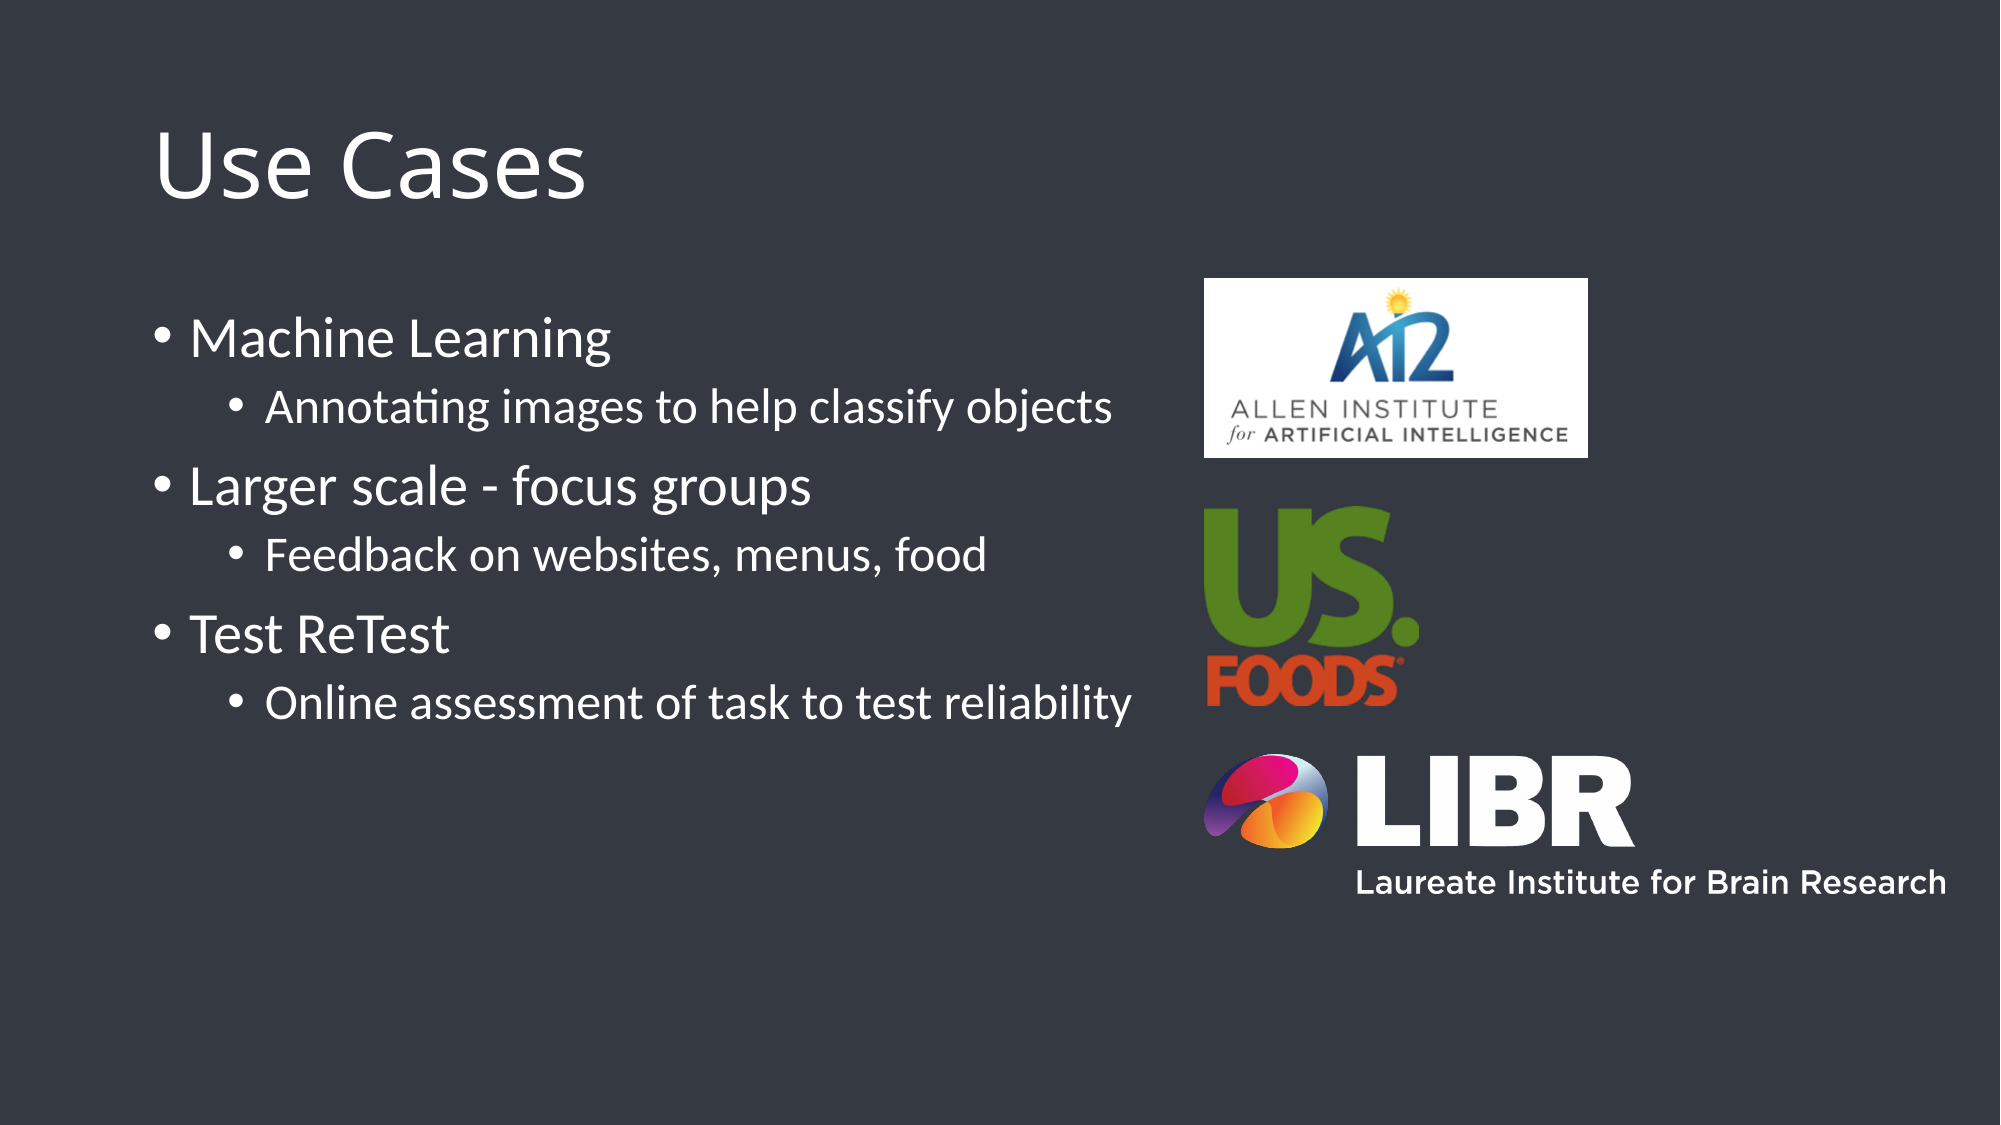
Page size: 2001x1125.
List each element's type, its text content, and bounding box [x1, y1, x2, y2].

picture [1204, 278, 1588, 458]
title Use Cases [137, 59, 1863, 278]
picture [1204, 754, 1945, 894]
picture [1204, 506, 1419, 706]
list Machine Learning Annotating images to help classify objects Larger scale - focus groups Feedback on websites, menus, food Test ReTest Online assessment of task to test reliability [137, 299, 1151, 1014]
